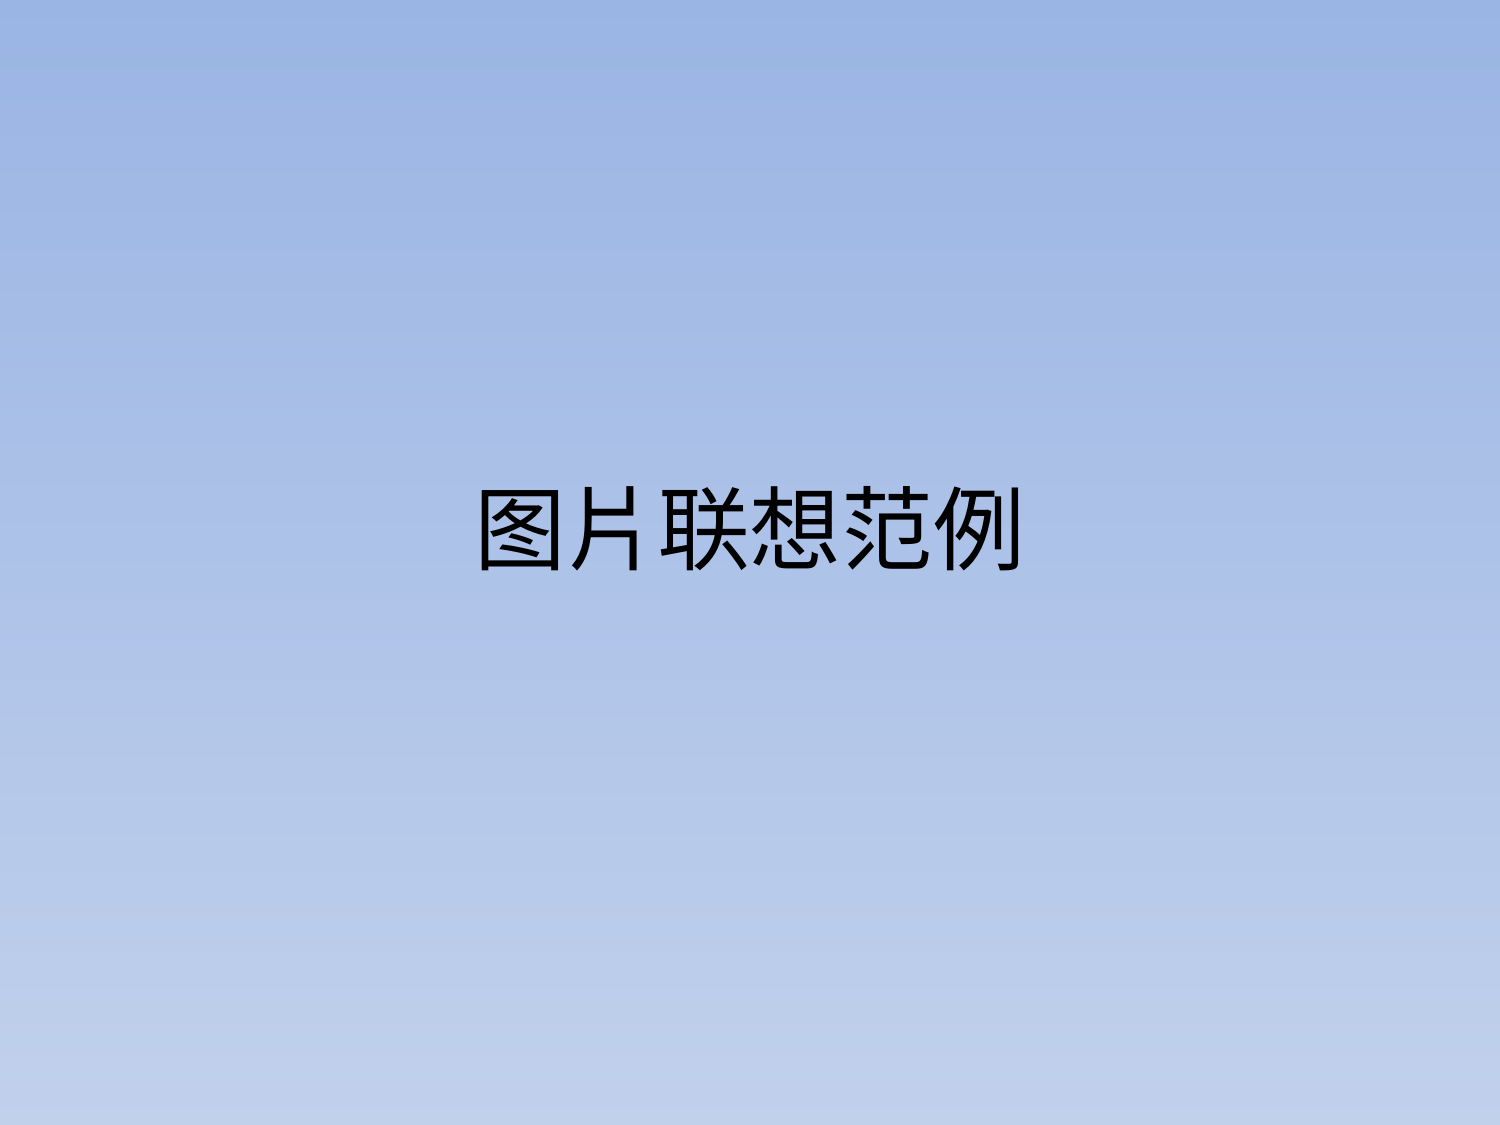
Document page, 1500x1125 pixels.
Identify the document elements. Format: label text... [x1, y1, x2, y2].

title 图片联想范例 [75, 433, 1425, 622]
